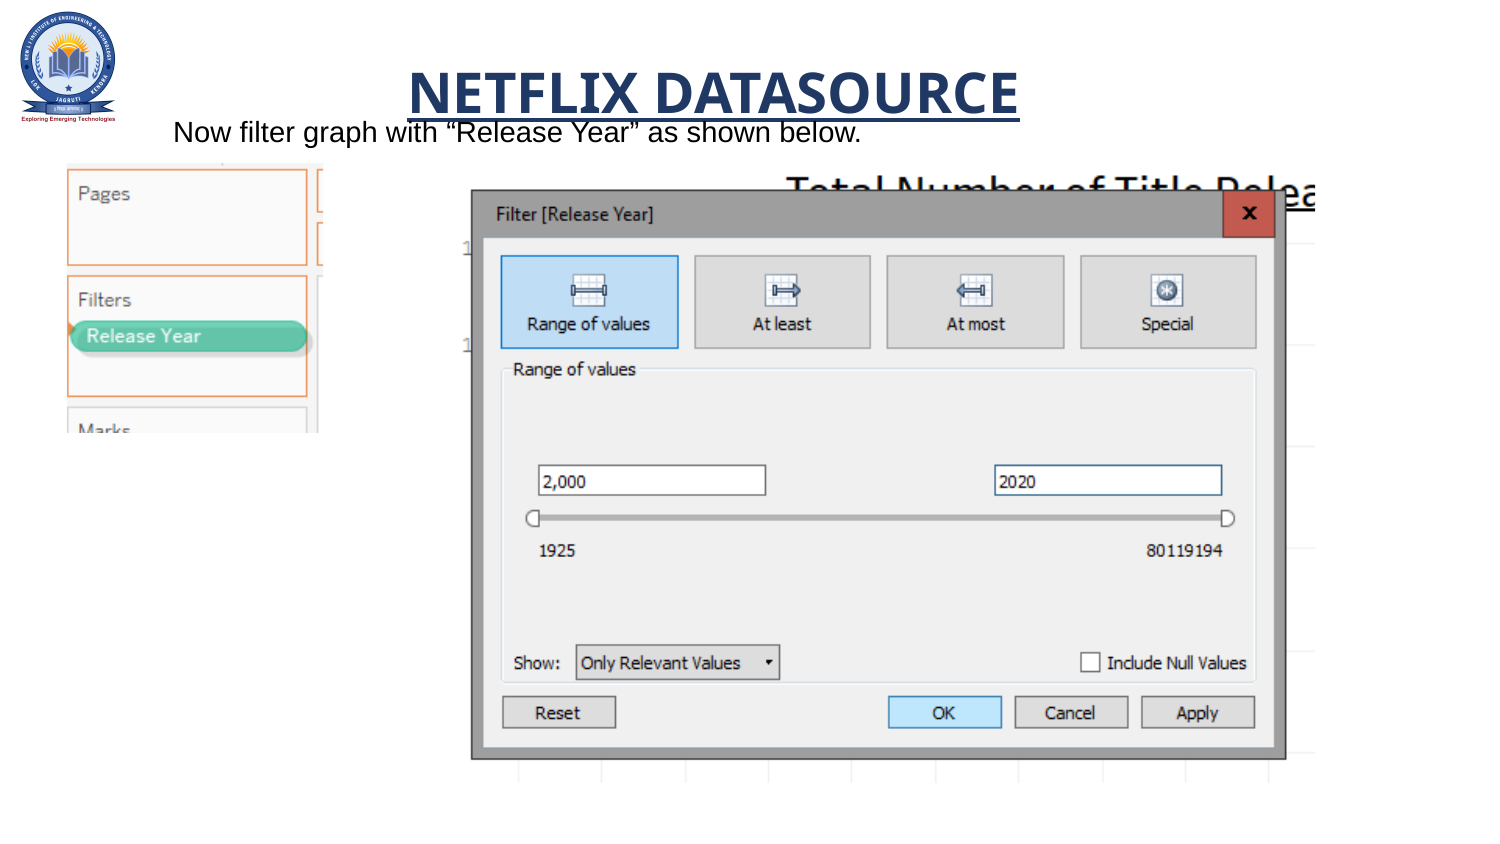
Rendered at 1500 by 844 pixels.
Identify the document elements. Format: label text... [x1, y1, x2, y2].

text_box Now filter graph with “Release Year” as shown below. [139, 100, 1361, 156]
picture [451, 153, 1316, 784]
text_box NETFLIX DATASOURCE [66, 0, 1361, 148]
picture [66, 163, 324, 433]
picture [0, 0, 66, 135]
